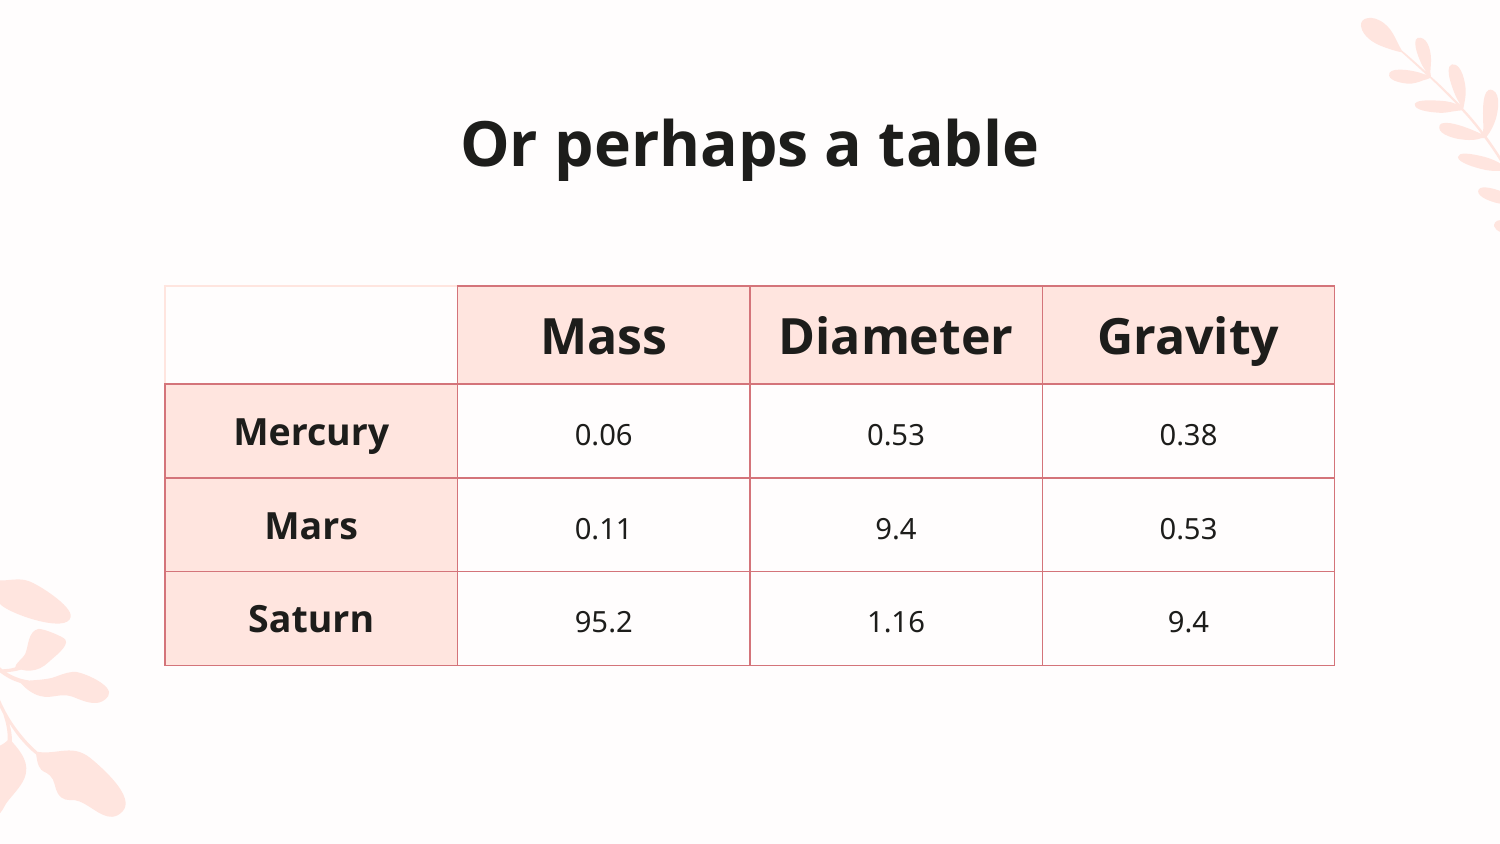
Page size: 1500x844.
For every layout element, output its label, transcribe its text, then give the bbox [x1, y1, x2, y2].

table_cell 0.53 [751, 385, 1042, 477]
table_header Gravity [1043, 287, 1334, 383]
table_header Mass [458, 287, 749, 383]
table_header Diameter [751, 287, 1042, 383]
table_cell Mars [166, 479, 457, 571]
table_cell 9.4 [751, 479, 1042, 571]
title Or perhaps a table [118, 88, 1382, 167]
table_cell 1.16 [751, 572, 1042, 665]
table_cell 0.11 [458, 479, 749, 571]
table_cell 0.38 [1043, 385, 1334, 477]
table_cell 95.2 [458, 572, 749, 665]
table_cell 9.4 [1043, 572, 1334, 665]
table_cell 0.53 [1043, 479, 1334, 571]
table_header [166, 287, 457, 383]
table_cell Mercury [166, 385, 457, 477]
table_cell 0.06 [458, 385, 749, 477]
table_cell Saturn [166, 572, 457, 665]
